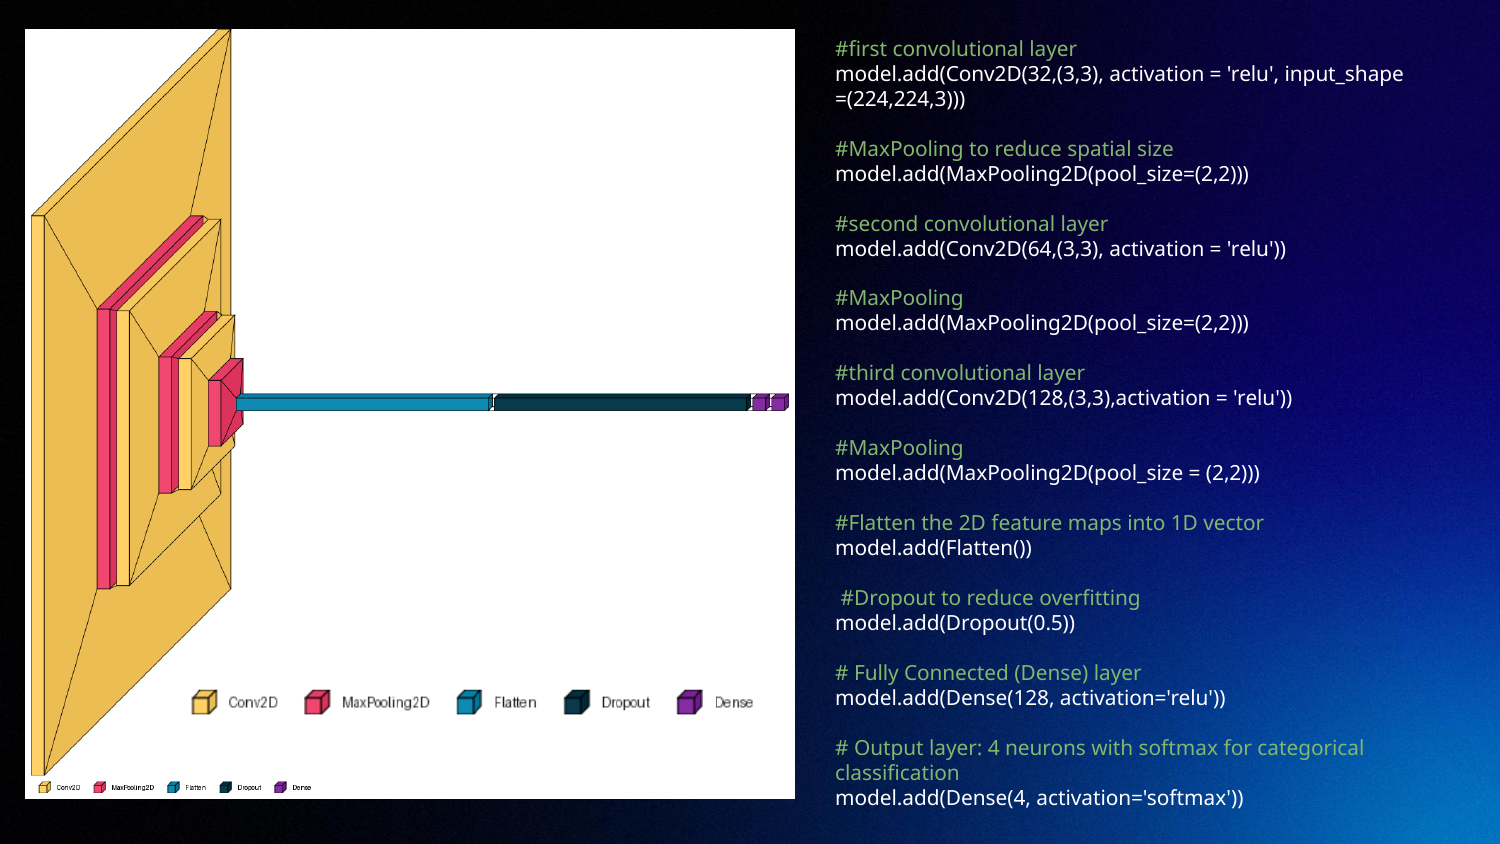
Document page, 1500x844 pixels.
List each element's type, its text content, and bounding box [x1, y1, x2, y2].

text_box #first convolutional layer model.add(Conv2D(32,(3,3), activation = 'relu', input_shape =(224,224,3))) #MaxPooling to reduce spatial size model.add(MaxPooling2D(pool_size=(2,2))) #second convolutional layer model.add(Conv2D(64,(3,3), activation = 'relu')) #MaxPooling model.add(MaxPooling2D(pool_size=(2,2))) #third convolutional layer model.add(Conv2D(128,(3,3),activation = 'relu')) #MaxPooling model.add(MaxPooling2D(pool_size = (2,2))) #Flatten the 2D feature maps into 1D vector model.add(Flatten()) #Dropout to reduce overfitting model.add(Dropout(0.5)) # Fully Connected (Dense) layer model.add(Dense(128, activation='relu')) # Output layer: 4 neurons with softmax for categorical classification model.add(Dense(4, activation='softmax')) [820, 20, 1471, 825]
picture [0, 0, 1500, 844]
